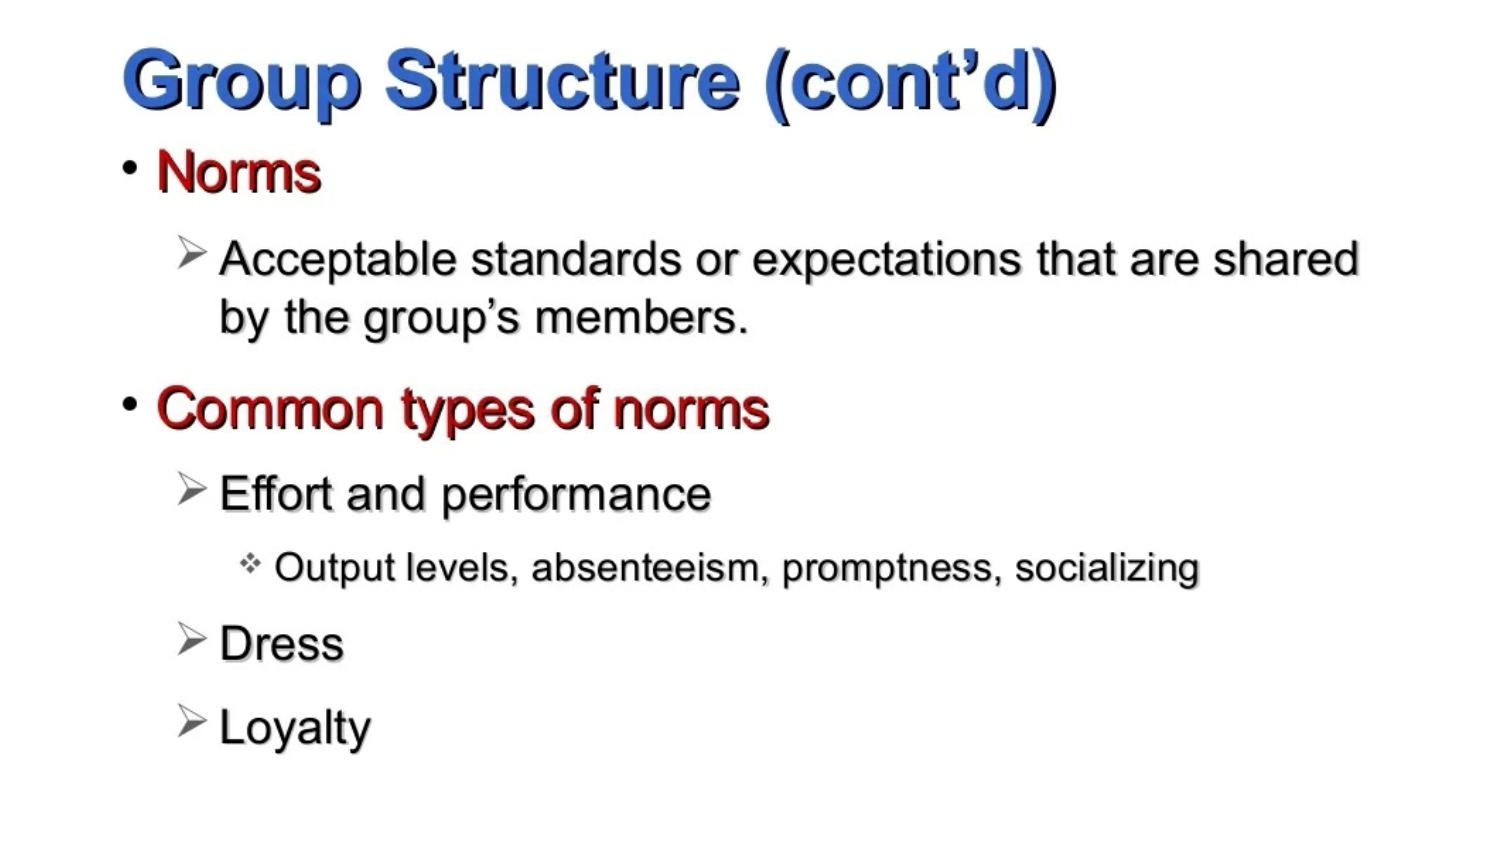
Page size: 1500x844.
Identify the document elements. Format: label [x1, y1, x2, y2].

picture [79, 0, 1421, 844]
